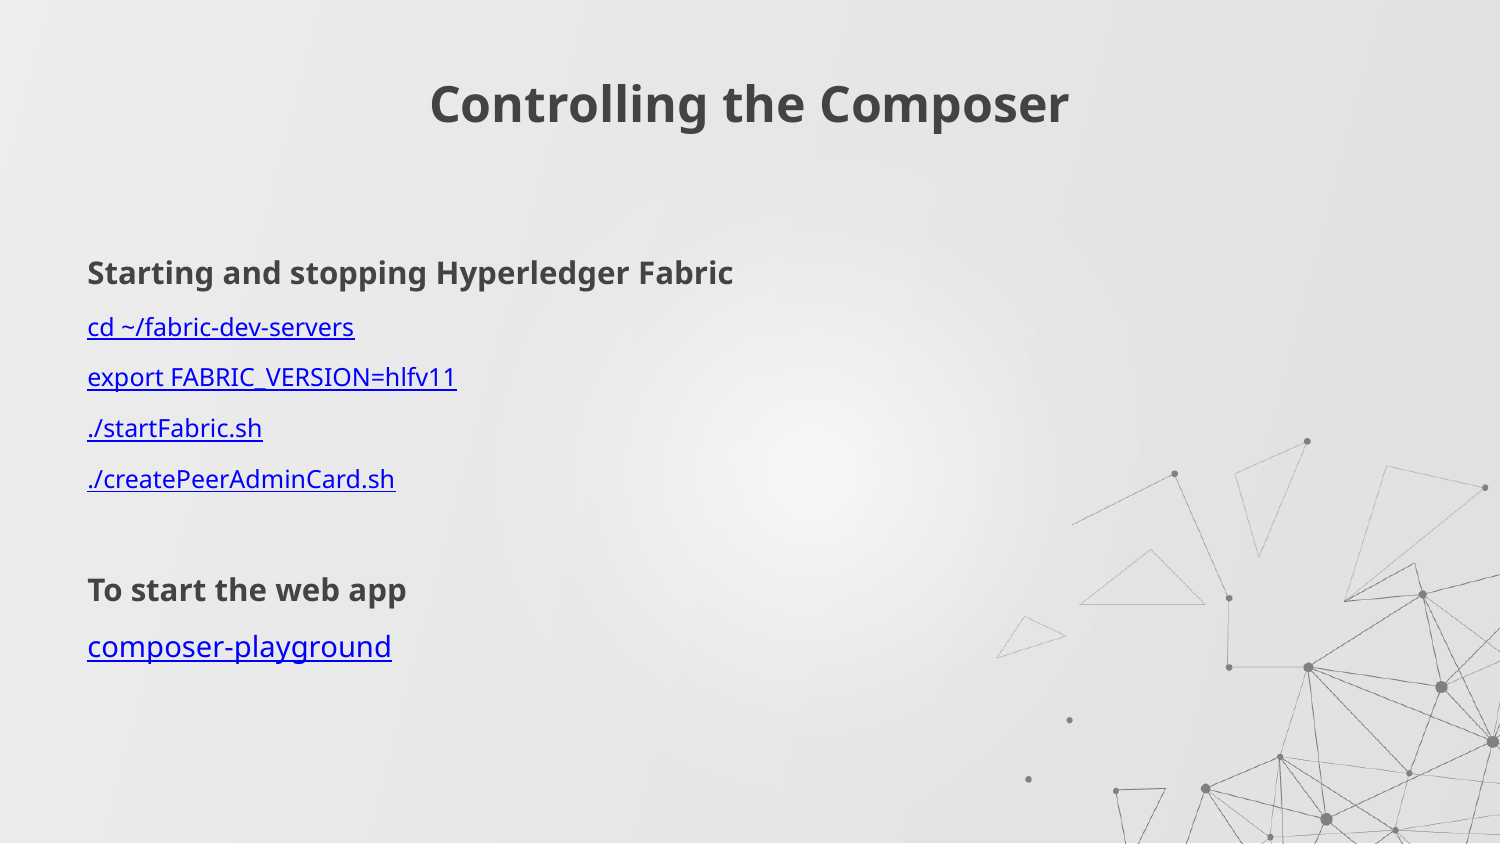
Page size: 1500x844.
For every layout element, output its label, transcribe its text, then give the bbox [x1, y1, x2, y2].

list Starting and stopping Hyperledger Fabric cd ~/fabric-dev-servers export FABRIC_VERSION=hlfv11 ./startFabric.sh ./createPeerAdminCard.sh To start the web app composer-playground [72, 182, 1322, 828]
picture [0, 0, 1500, 844]
title Controlling the Composer [322, 57, 1178, 182]
